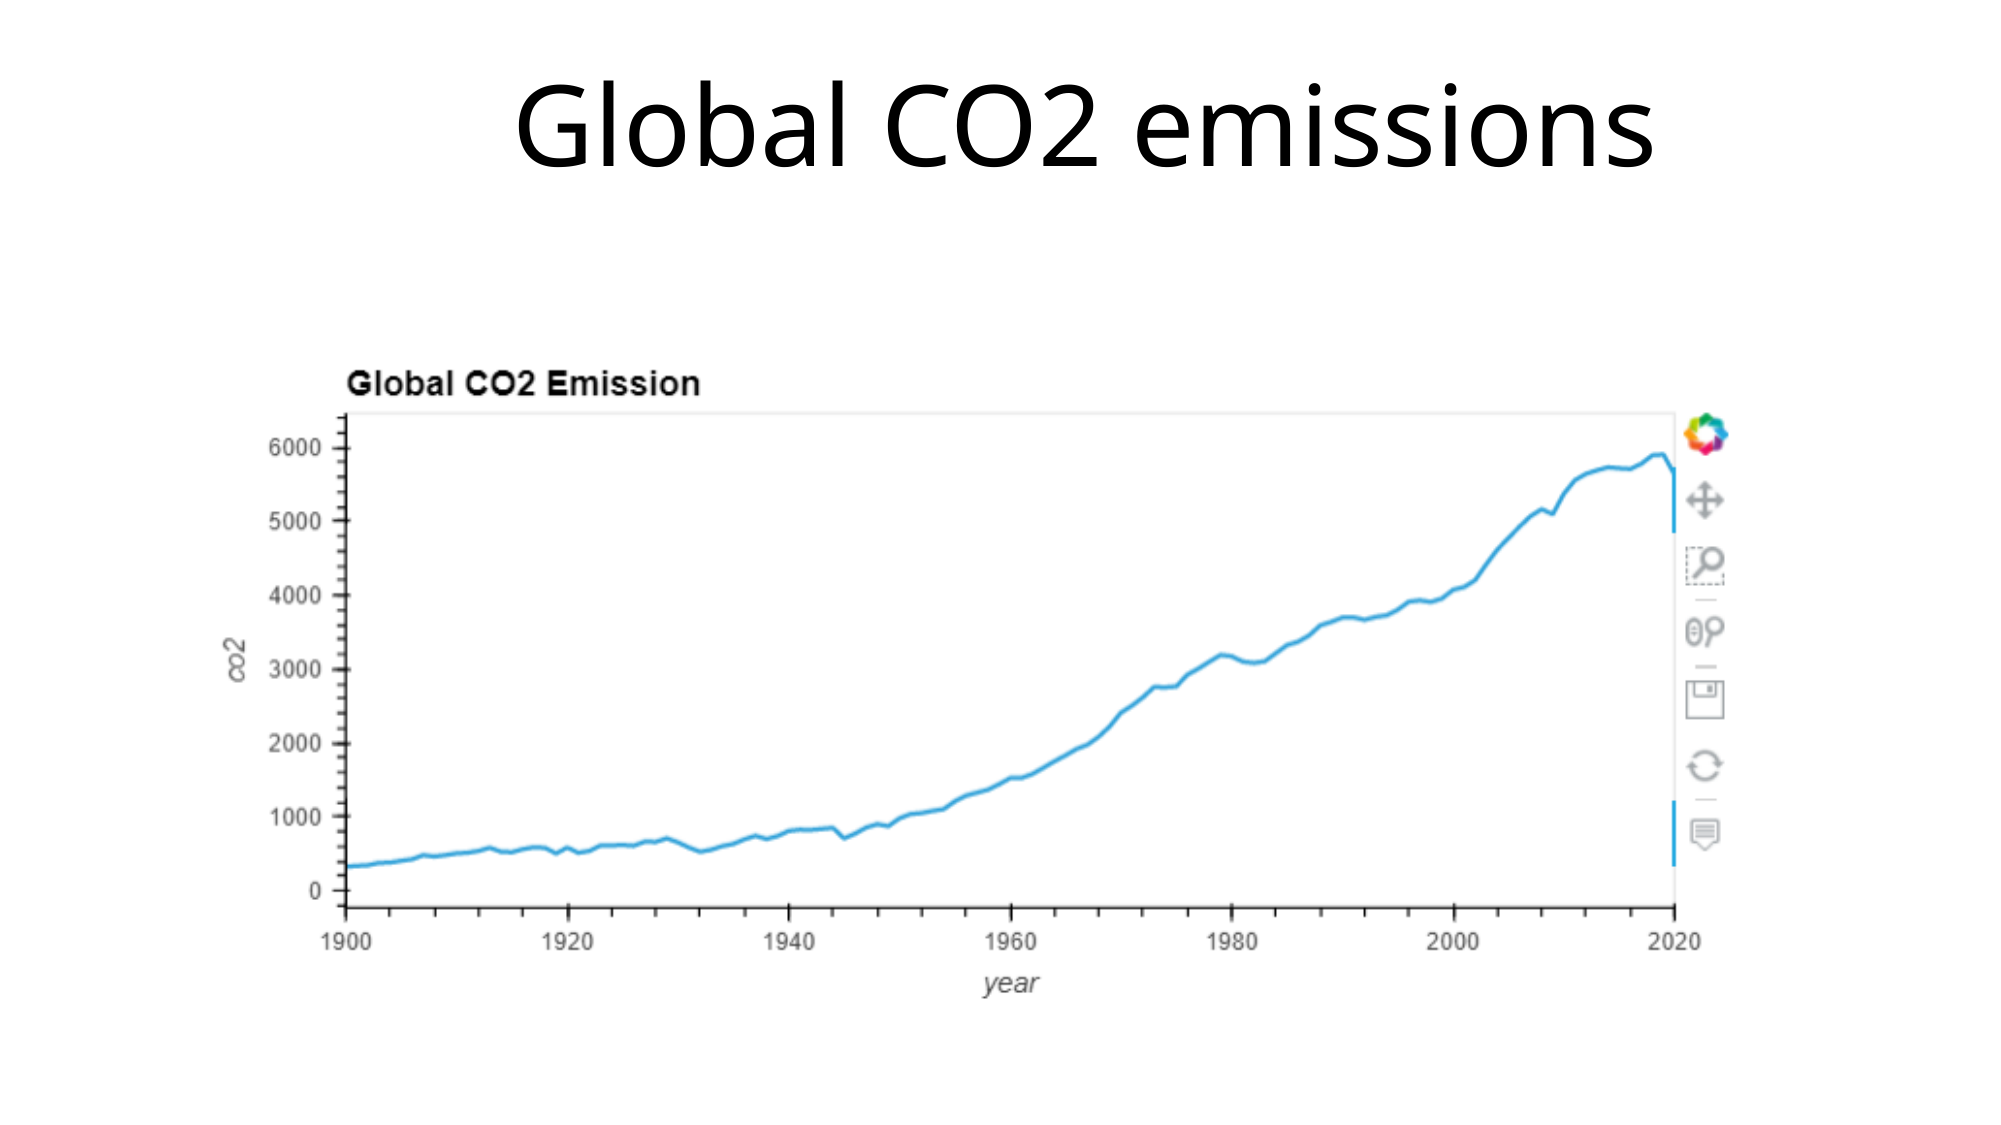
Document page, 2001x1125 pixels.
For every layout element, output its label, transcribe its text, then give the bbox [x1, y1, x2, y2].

picture [137, 336, 1863, 1004]
text_box Global CO2 emissions [497, 45, 2000, 198]
